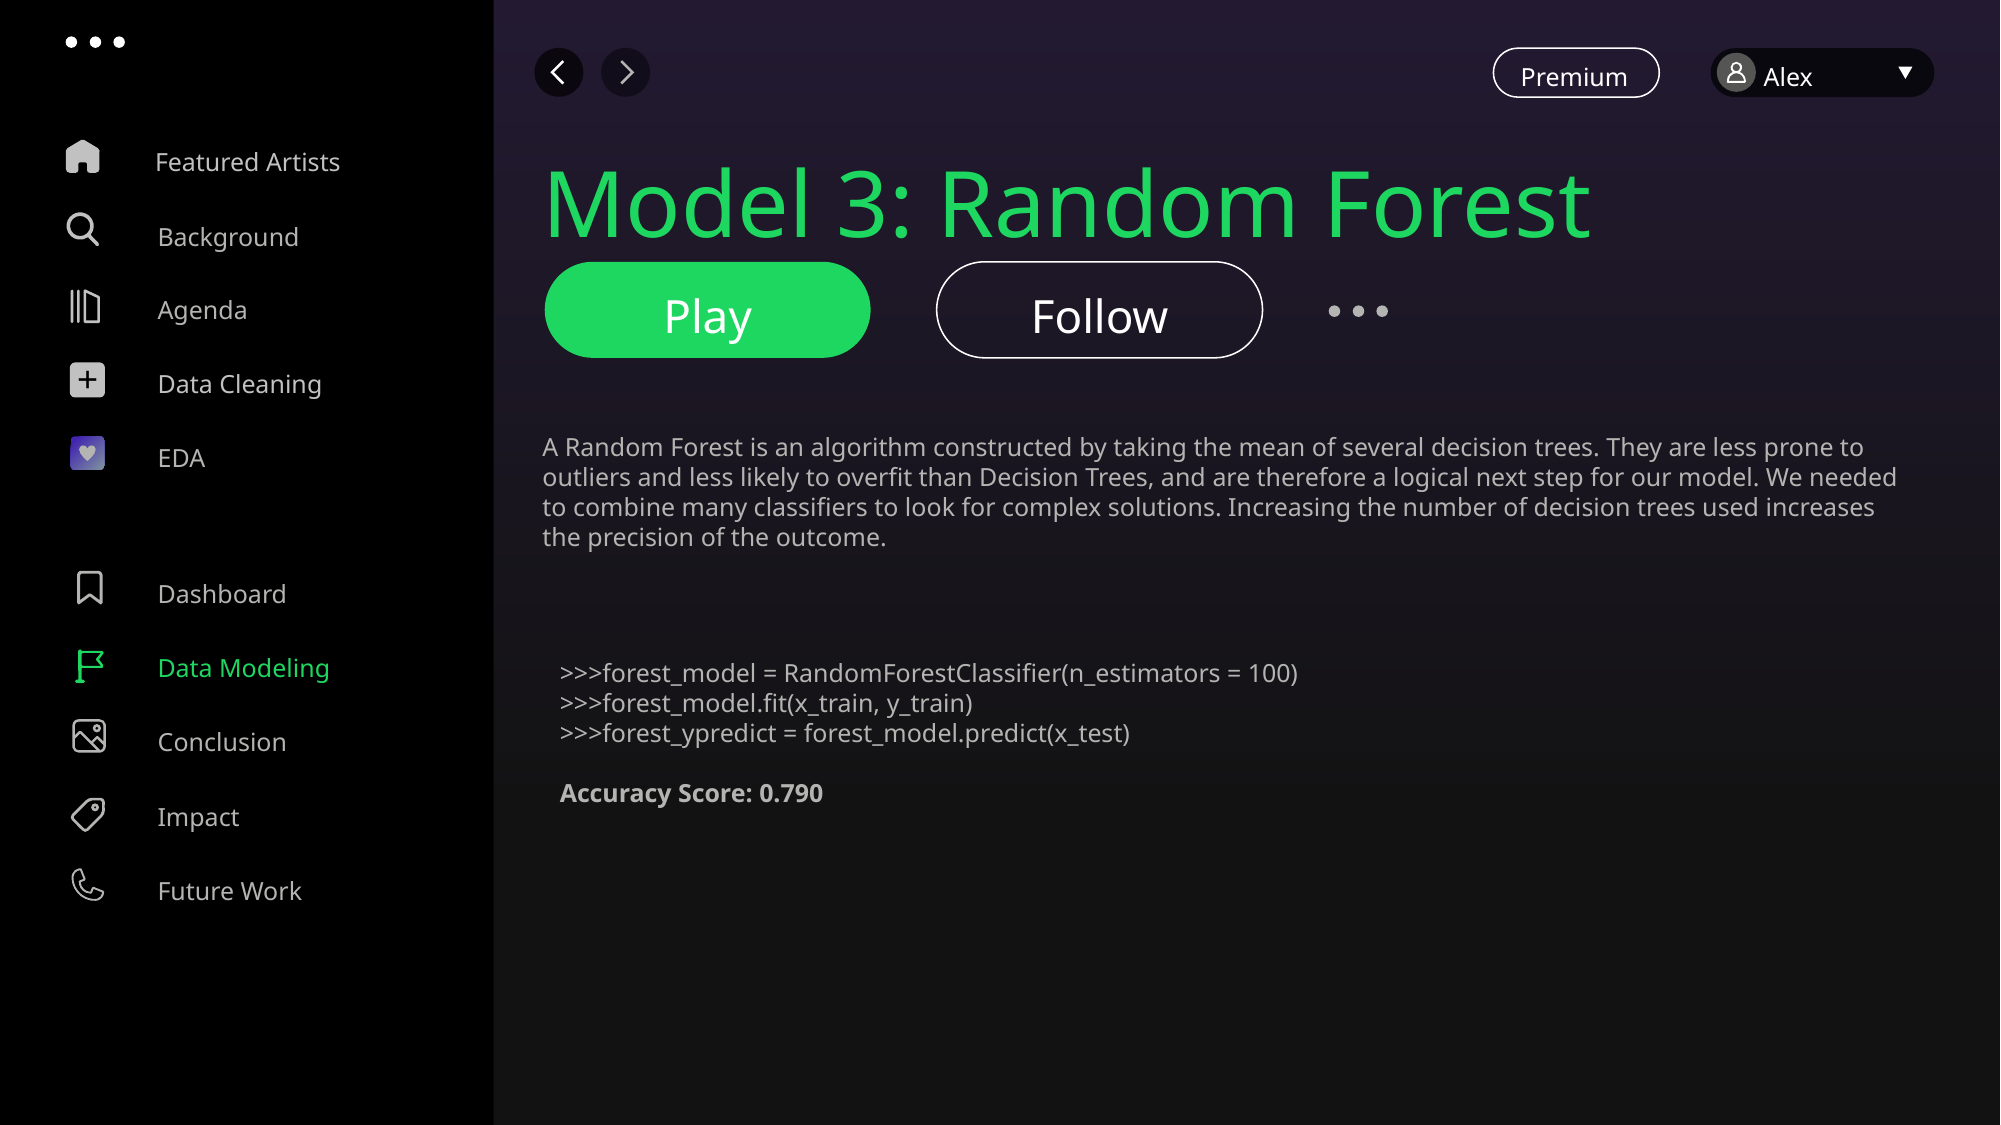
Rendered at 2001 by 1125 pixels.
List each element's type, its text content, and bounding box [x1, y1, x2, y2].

text_box Model 3: Random Forest [527, 137, 1853, 263]
text_box [1716, 52, 1756, 92]
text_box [534, 47, 584, 97]
text_box Alex [1748, 53, 1898, 99]
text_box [70, 362, 105, 397]
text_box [72, 718, 107, 753]
text_box Dashboard [142, 570, 416, 616]
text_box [600, 47, 651, 97]
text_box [70, 436, 105, 470]
text_box [65, 139, 100, 173]
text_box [70, 289, 101, 324]
text_box Agenda [142, 287, 274, 333]
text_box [544, 261, 871, 359]
text_box [71, 868, 105, 901]
text_box [74, 649, 104, 684]
text_box [66, 212, 99, 247]
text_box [65, 36, 126, 49]
text_box Data Modeling [142, 645, 367, 690]
text_box Conclusion [142, 719, 331, 765]
text_box Impact [142, 793, 292, 839]
text_box Premium [1505, 53, 1672, 99]
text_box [1328, 305, 1389, 318]
text_box [1726, 61, 1746, 83]
text_box Future Work [142, 867, 355, 913]
text_box [1710, 48, 1935, 98]
text_box >>>forest_model = RandomForestClassifier(n_estimators = 100) >>>forest_model.fit(x_train, y_train) >>>forest_ypredict = forest_model.predict(x_test) Accuracy Score: 0.790 [544, 650, 1952, 816]
text_box Featured Artists [140, 138, 391, 184]
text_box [936, 261, 1263, 359]
text_box Background [142, 213, 367, 259]
text_box [1493, 48, 1650, 94]
text_box EDA [142, 434, 331, 480]
text_box [1898, 66, 1913, 79]
text_box [77, 570, 103, 605]
text_box Data Cleaning [142, 361, 393, 406]
text_box A Random Forest is an algorithm constructed by taking the mean of several decision trees. They are less prone to outliers and less likely to overfit than Decision Trees, and are therefore a logical next step for our model. We needed to combine many classifiers to look for complex solutions. Increasing the number of decision trees used increases the precision of the outcome. [527, 423, 1935, 559]
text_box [70, 797, 105, 833]
text_box [0, 0, 494, 1125]
